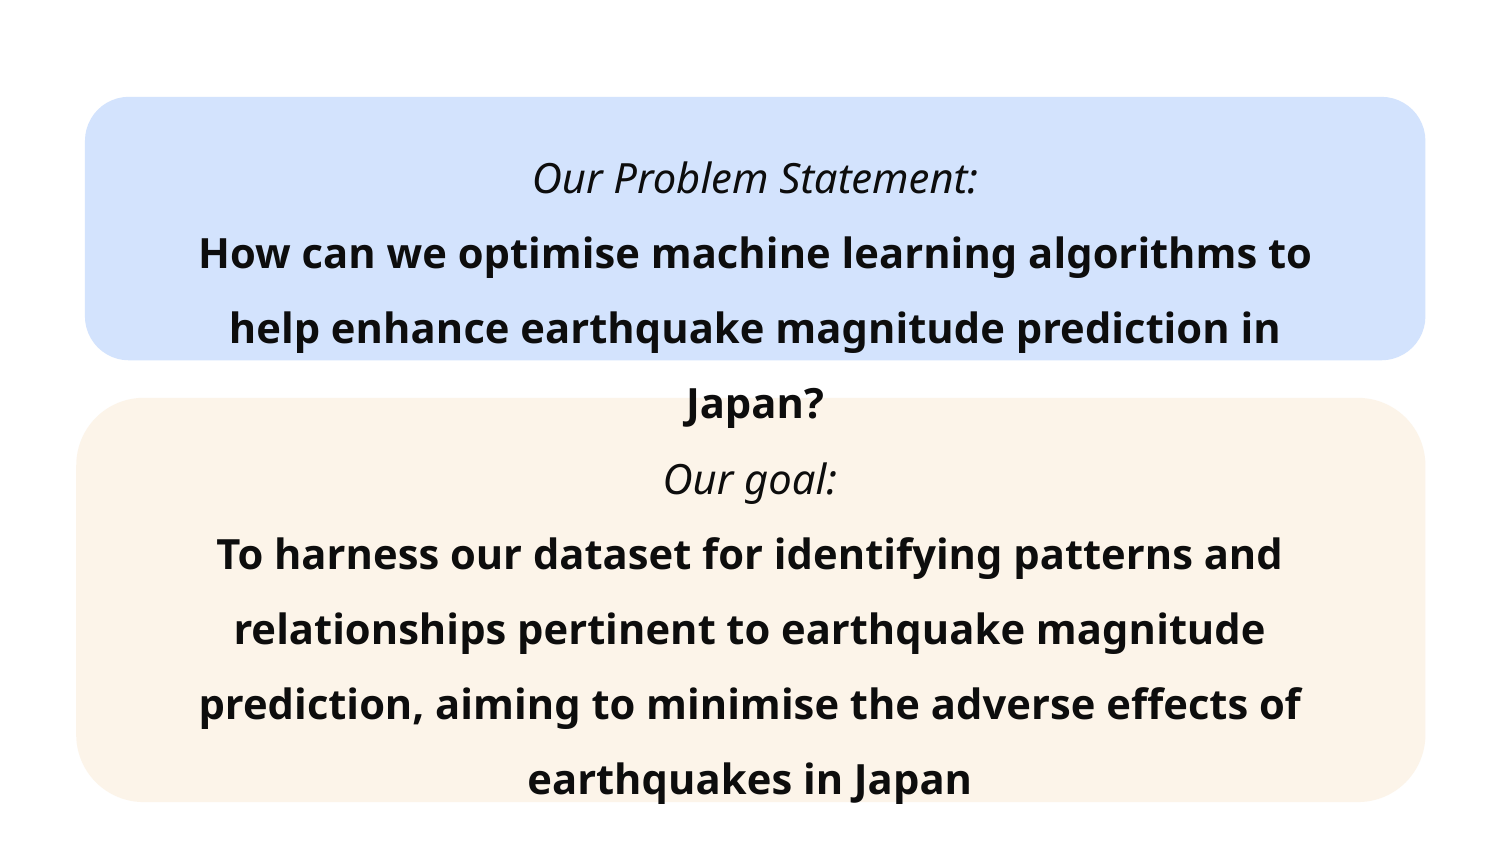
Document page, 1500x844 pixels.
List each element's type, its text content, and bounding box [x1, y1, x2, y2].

text_box [84, 96, 1426, 361]
text_box [76, 397, 1426, 803]
text_box Our goal: To harness our dataset for identifying patterns and relationships pertinent to earthquake magnitude prediction, aiming to minimise the adverse effects of earthquakes in Japan [141, 412, 1358, 525]
text_box Our Problem Statement: How can we optimise machine learning algorithms to help enhance earthquake magnitude prediction in Japan? [147, 111, 1364, 224]
